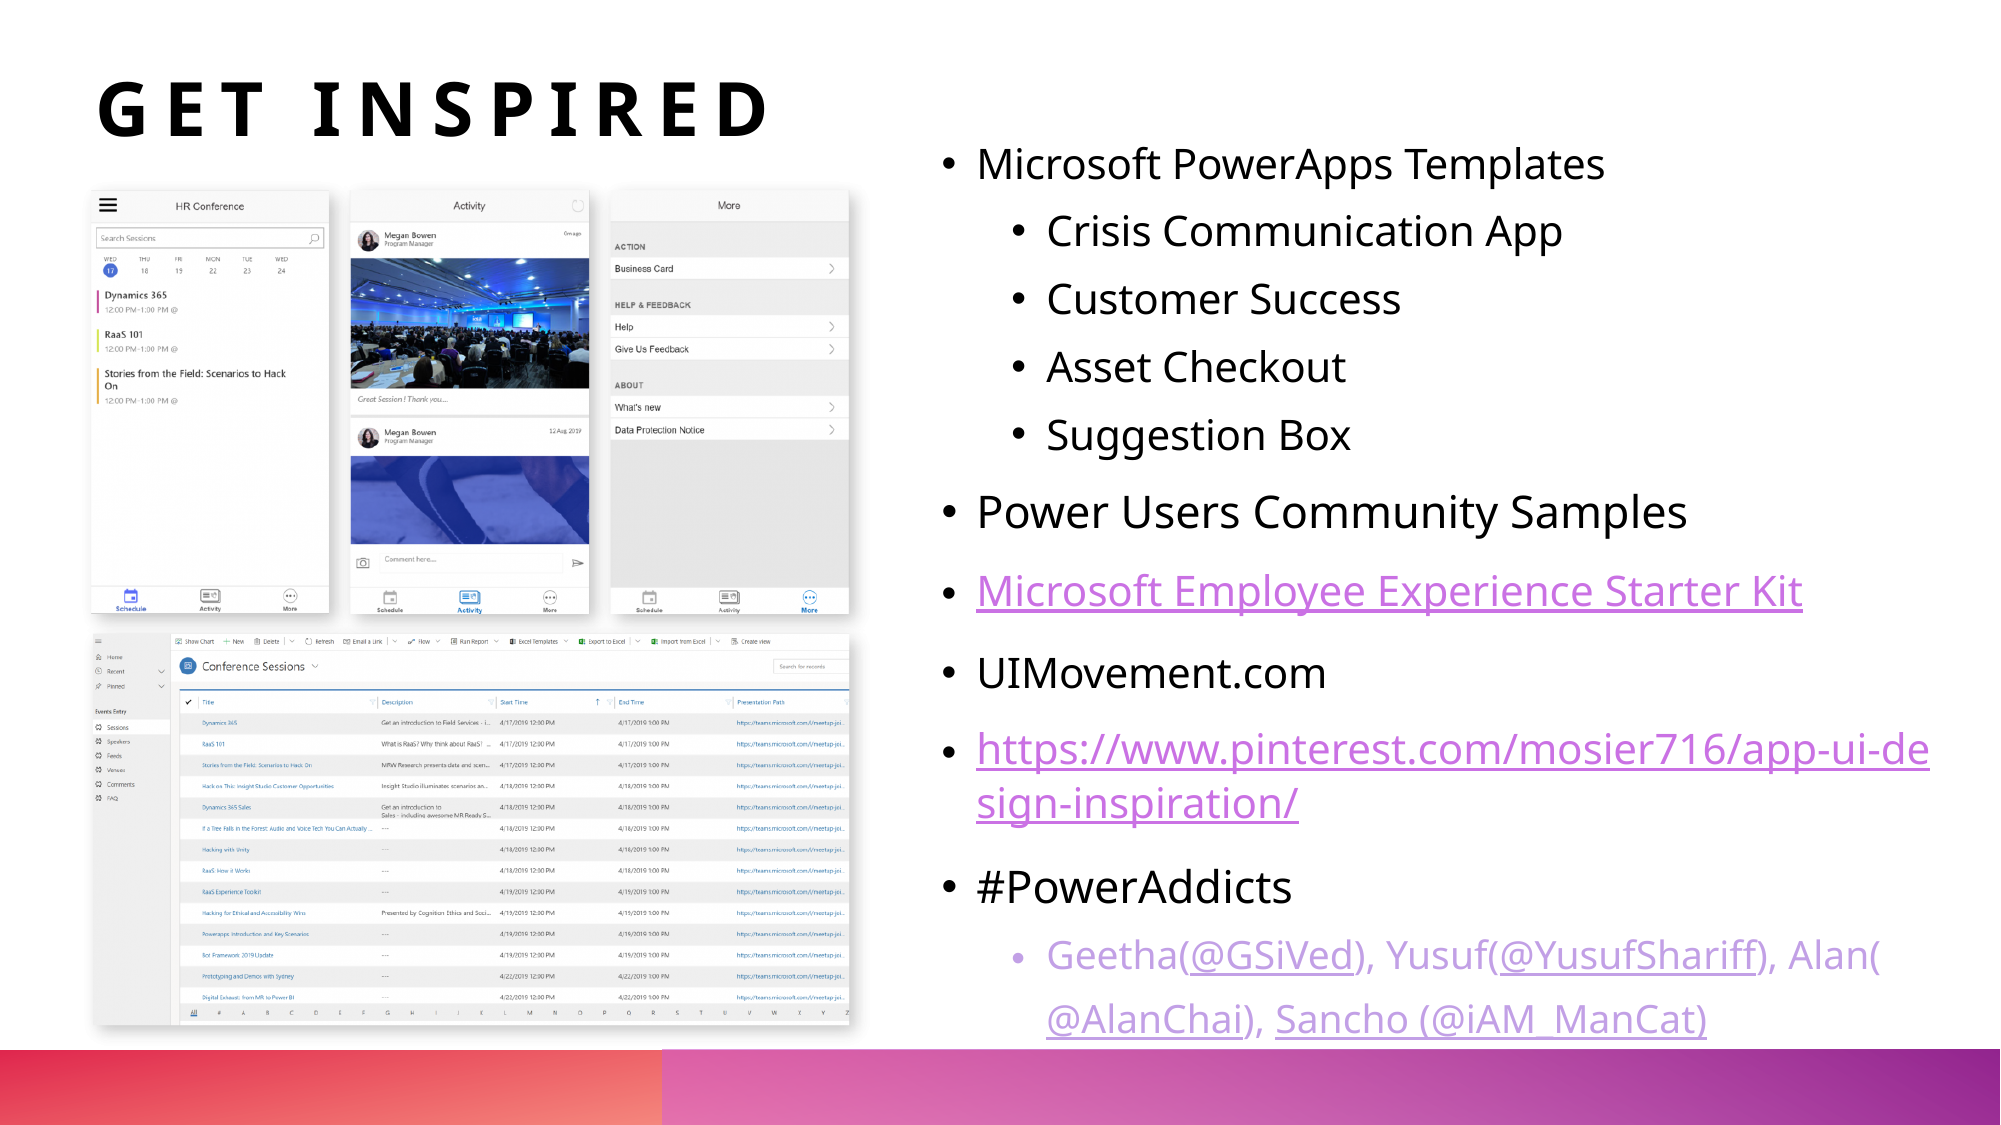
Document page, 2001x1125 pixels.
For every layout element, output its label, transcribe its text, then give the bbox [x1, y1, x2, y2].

list Microsoft PowerApps Templates Crisis Communication App Customer Success Asset Checkout Suggestion Box Power Users Community Samples Microsoft Employee Experience Starter Kit UIMovement.com https://www.pinterest.com/mosier716/app-ui-design-inspiration/ #PowerAddicts Geetha(@GSiVed), Yusuf(@YusufShariff), Alan(@AlanChai), Sancho (@iAM_ManCat) [941, 127, 1946, 998]
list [79, 178, 873, 1049]
title Get Inspired [95, 61, 942, 153]
